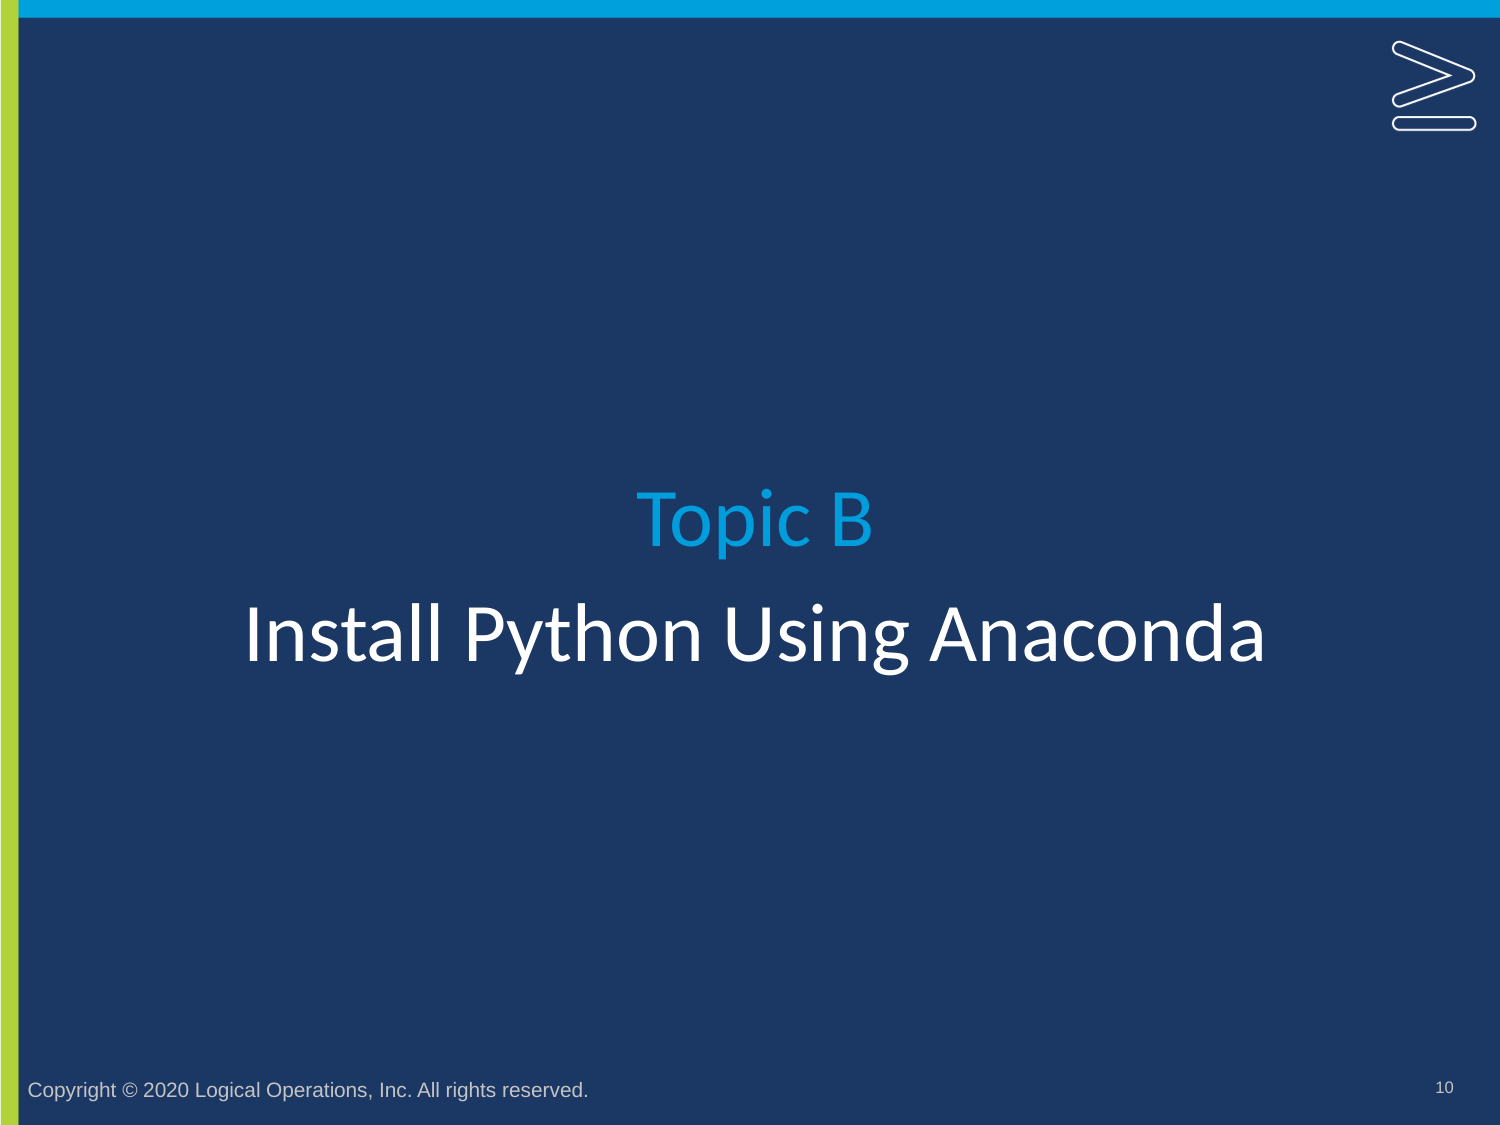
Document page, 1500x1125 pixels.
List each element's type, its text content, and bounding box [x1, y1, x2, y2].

list Topic B [118, 324, 1394, 571]
title Install Python Using Anaconda [118, 571, 1394, 795]
slide_number 10 [1118, 1057, 1469, 1118]
picture [0, 0, 1500, 1125]
